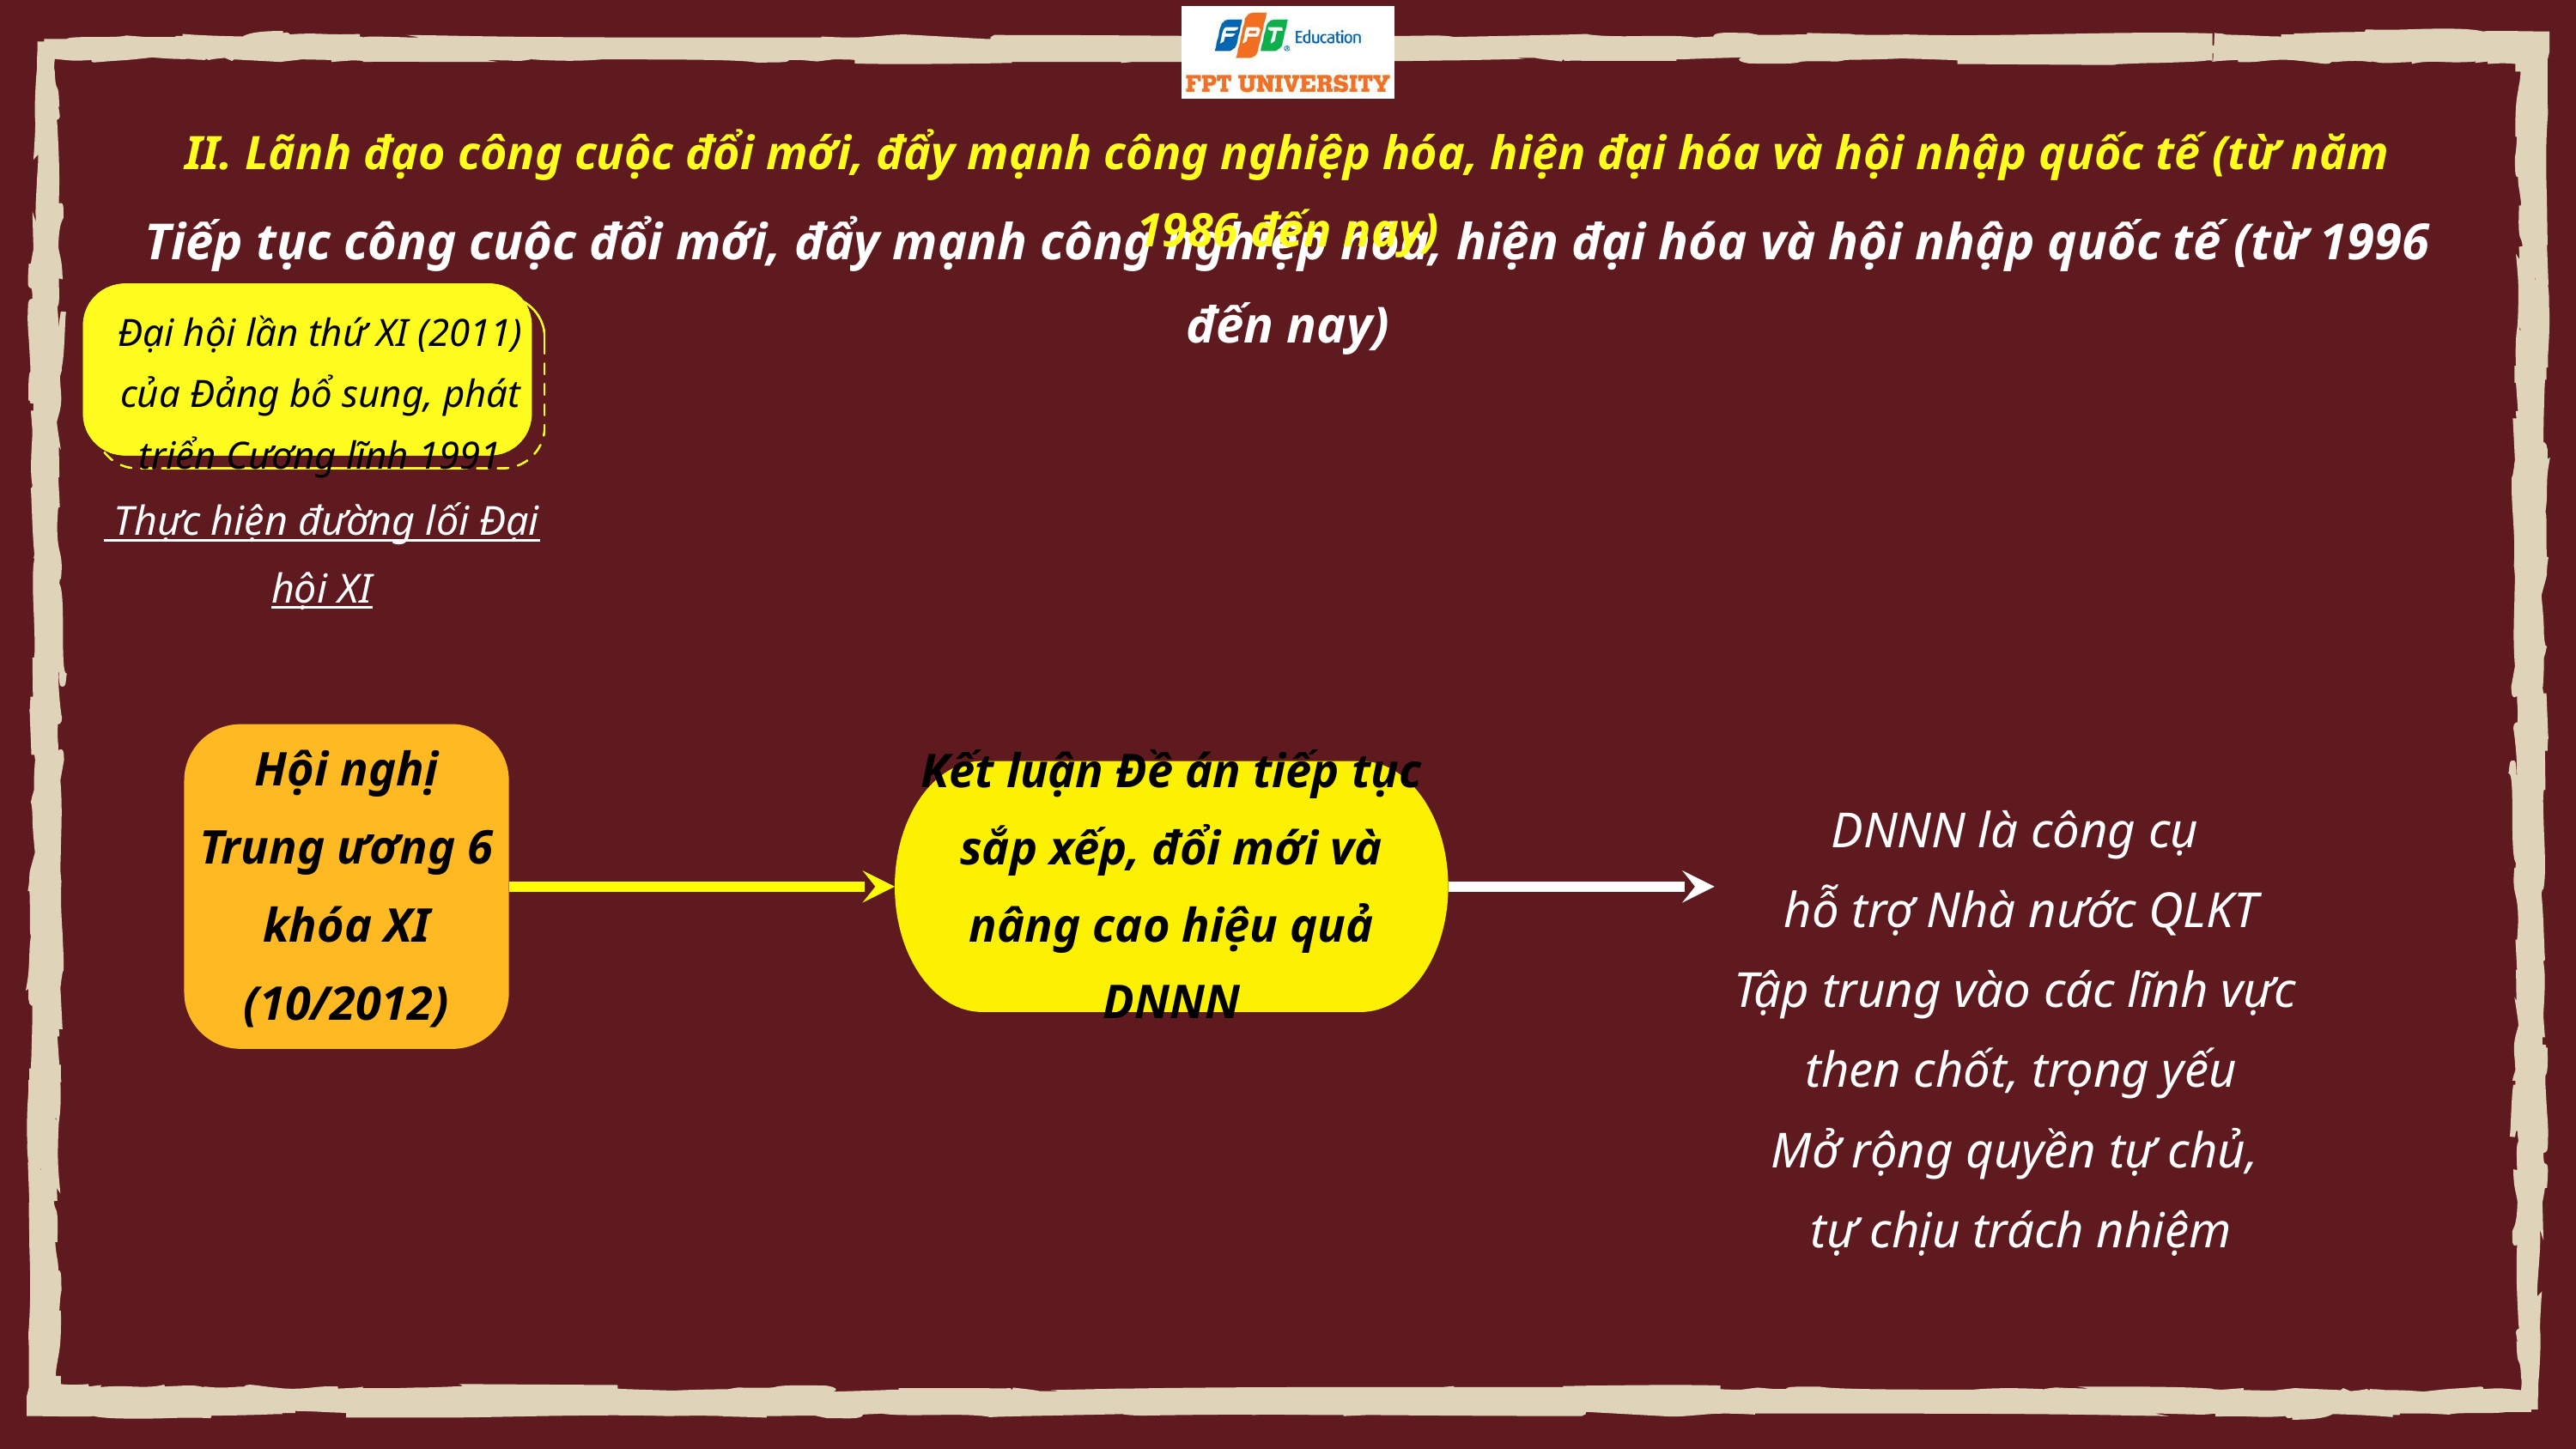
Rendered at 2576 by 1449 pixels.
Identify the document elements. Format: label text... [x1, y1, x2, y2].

text_box II. Lãnh đạo công cuộc đổi mới, đẩy mạnh công nghiệp hóa, hiện đại hóa và hội nhập quốc tế (từ năm 1986 đến nay) [129, 101, 2447, 257]
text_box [894, 736, 1449, 1013]
text_box [1182, 6, 1394, 99]
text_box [82, 282, 550, 470]
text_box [184, 697, 509, 1050]
text_box Tiếp tục công cuộc đổi mới, đẩy mạnh công nghiệp hóa, hiện đại hóa và hội nhập quốc tế (từ 1996 đến nay) [143, 257, 2433, 354]
text_box [26, 28, 2550, 1420]
text_box Thực hiện đường lối Đại hội XI [82, 476, 562, 611]
text_box DNNN là công cụ hỗ trợ Nhà nước QLKT Tập trung vào các lĩnh vực then chốt, trọng yếu Mở rộng quyền tự chủ, tự chịu trách nhiệm [1731, 777, 2312, 1258]
